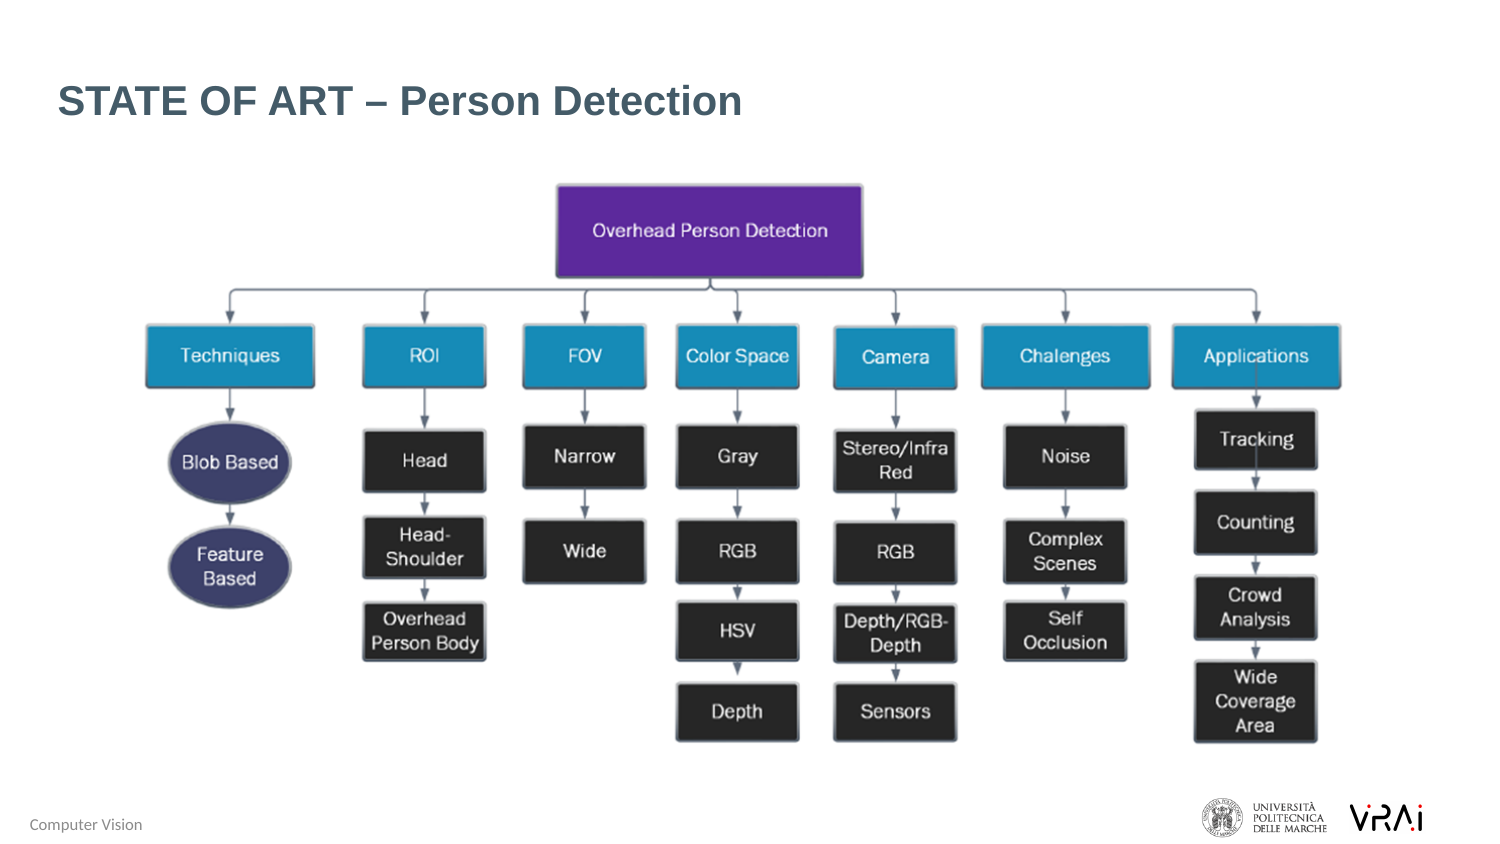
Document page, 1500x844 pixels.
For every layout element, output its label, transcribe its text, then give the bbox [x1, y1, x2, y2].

text_box STATE OF ART – Person Detection [57, 73, 1257, 124]
picture [1192, 790, 1332, 841]
picture [105, 135, 1395, 770]
picture [1349, 801, 1426, 834]
